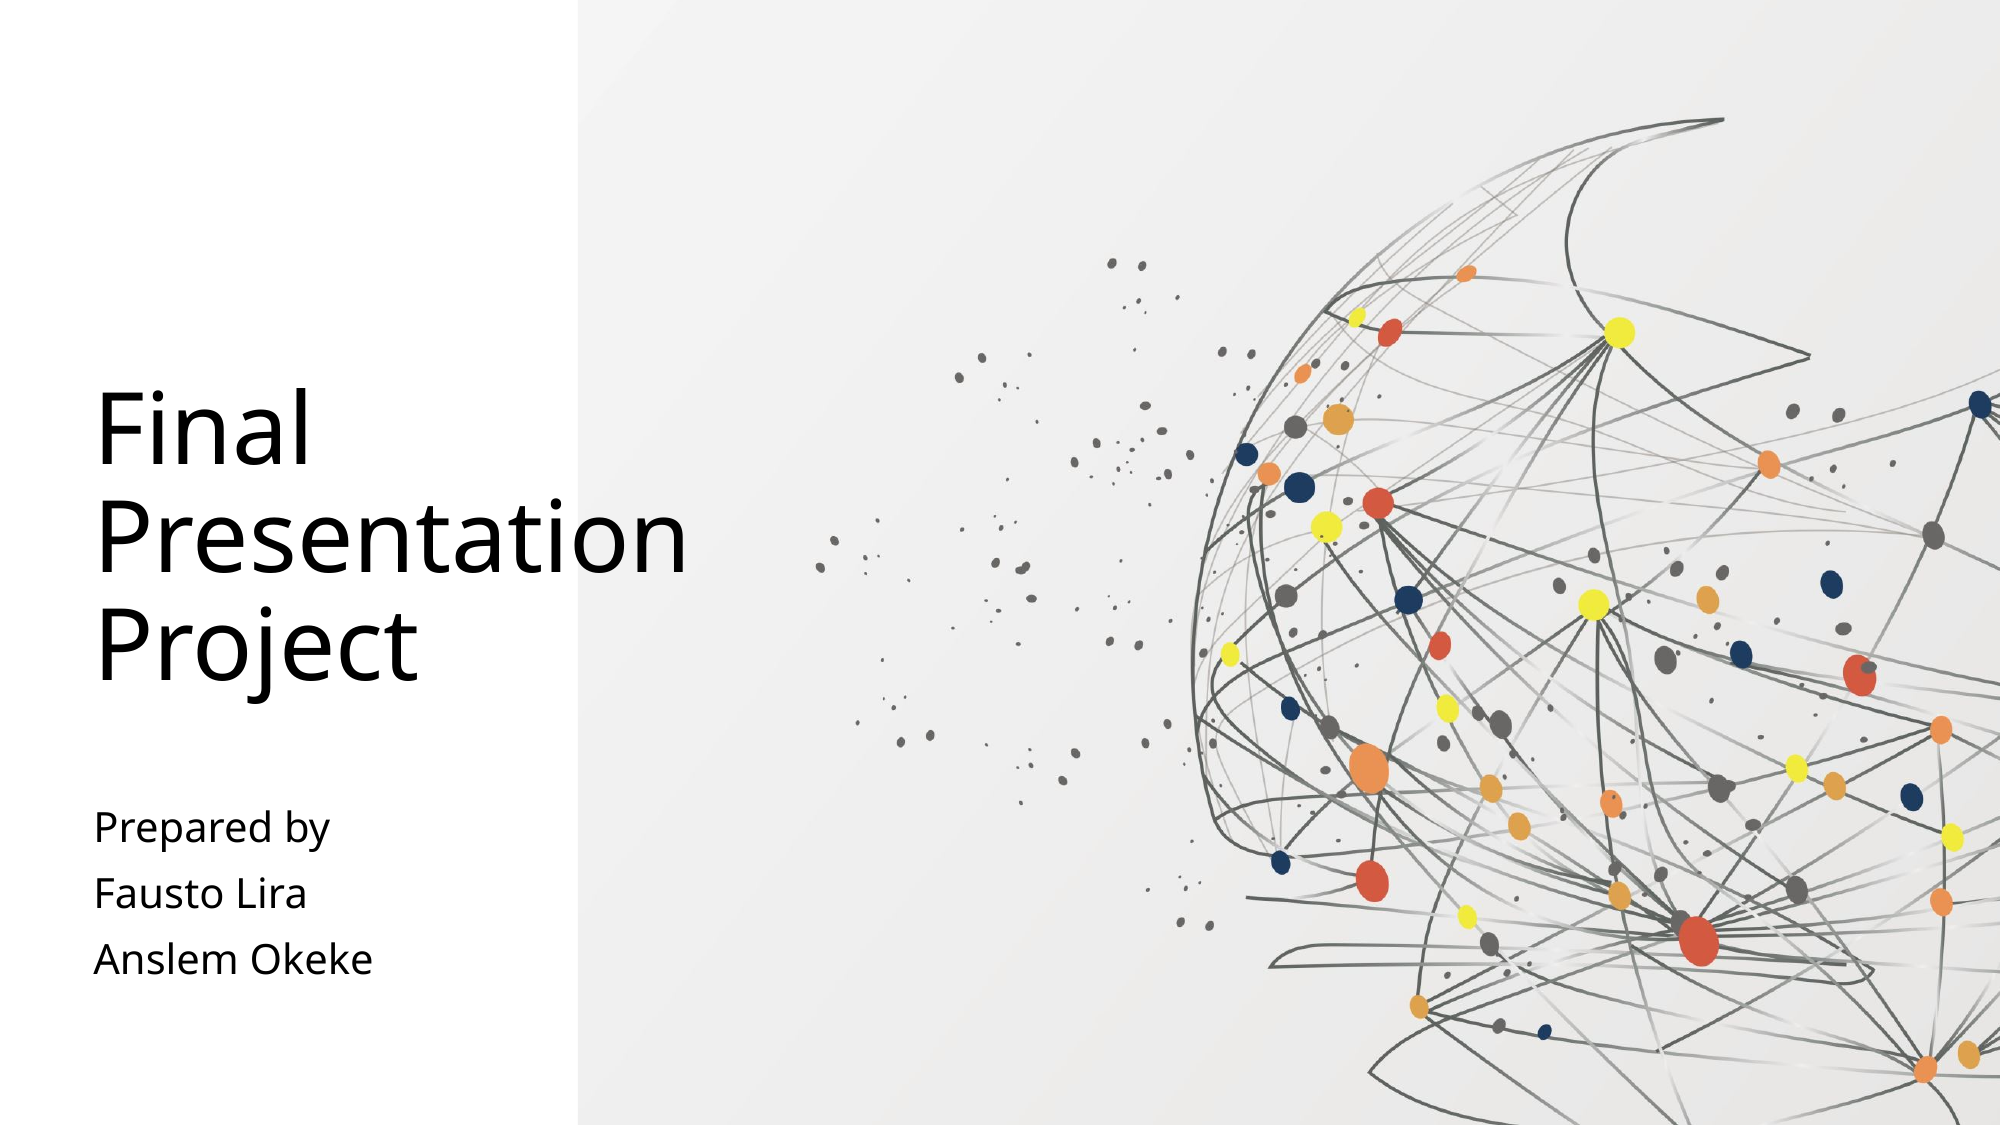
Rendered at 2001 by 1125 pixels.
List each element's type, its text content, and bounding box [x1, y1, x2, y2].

title Final Presentation Project [78, 184, 577, 710]
subtitle Prepared by Fausto Lira Anslem Okeke [78, 799, 577, 998]
picture [577, 0, 2000, 1125]
